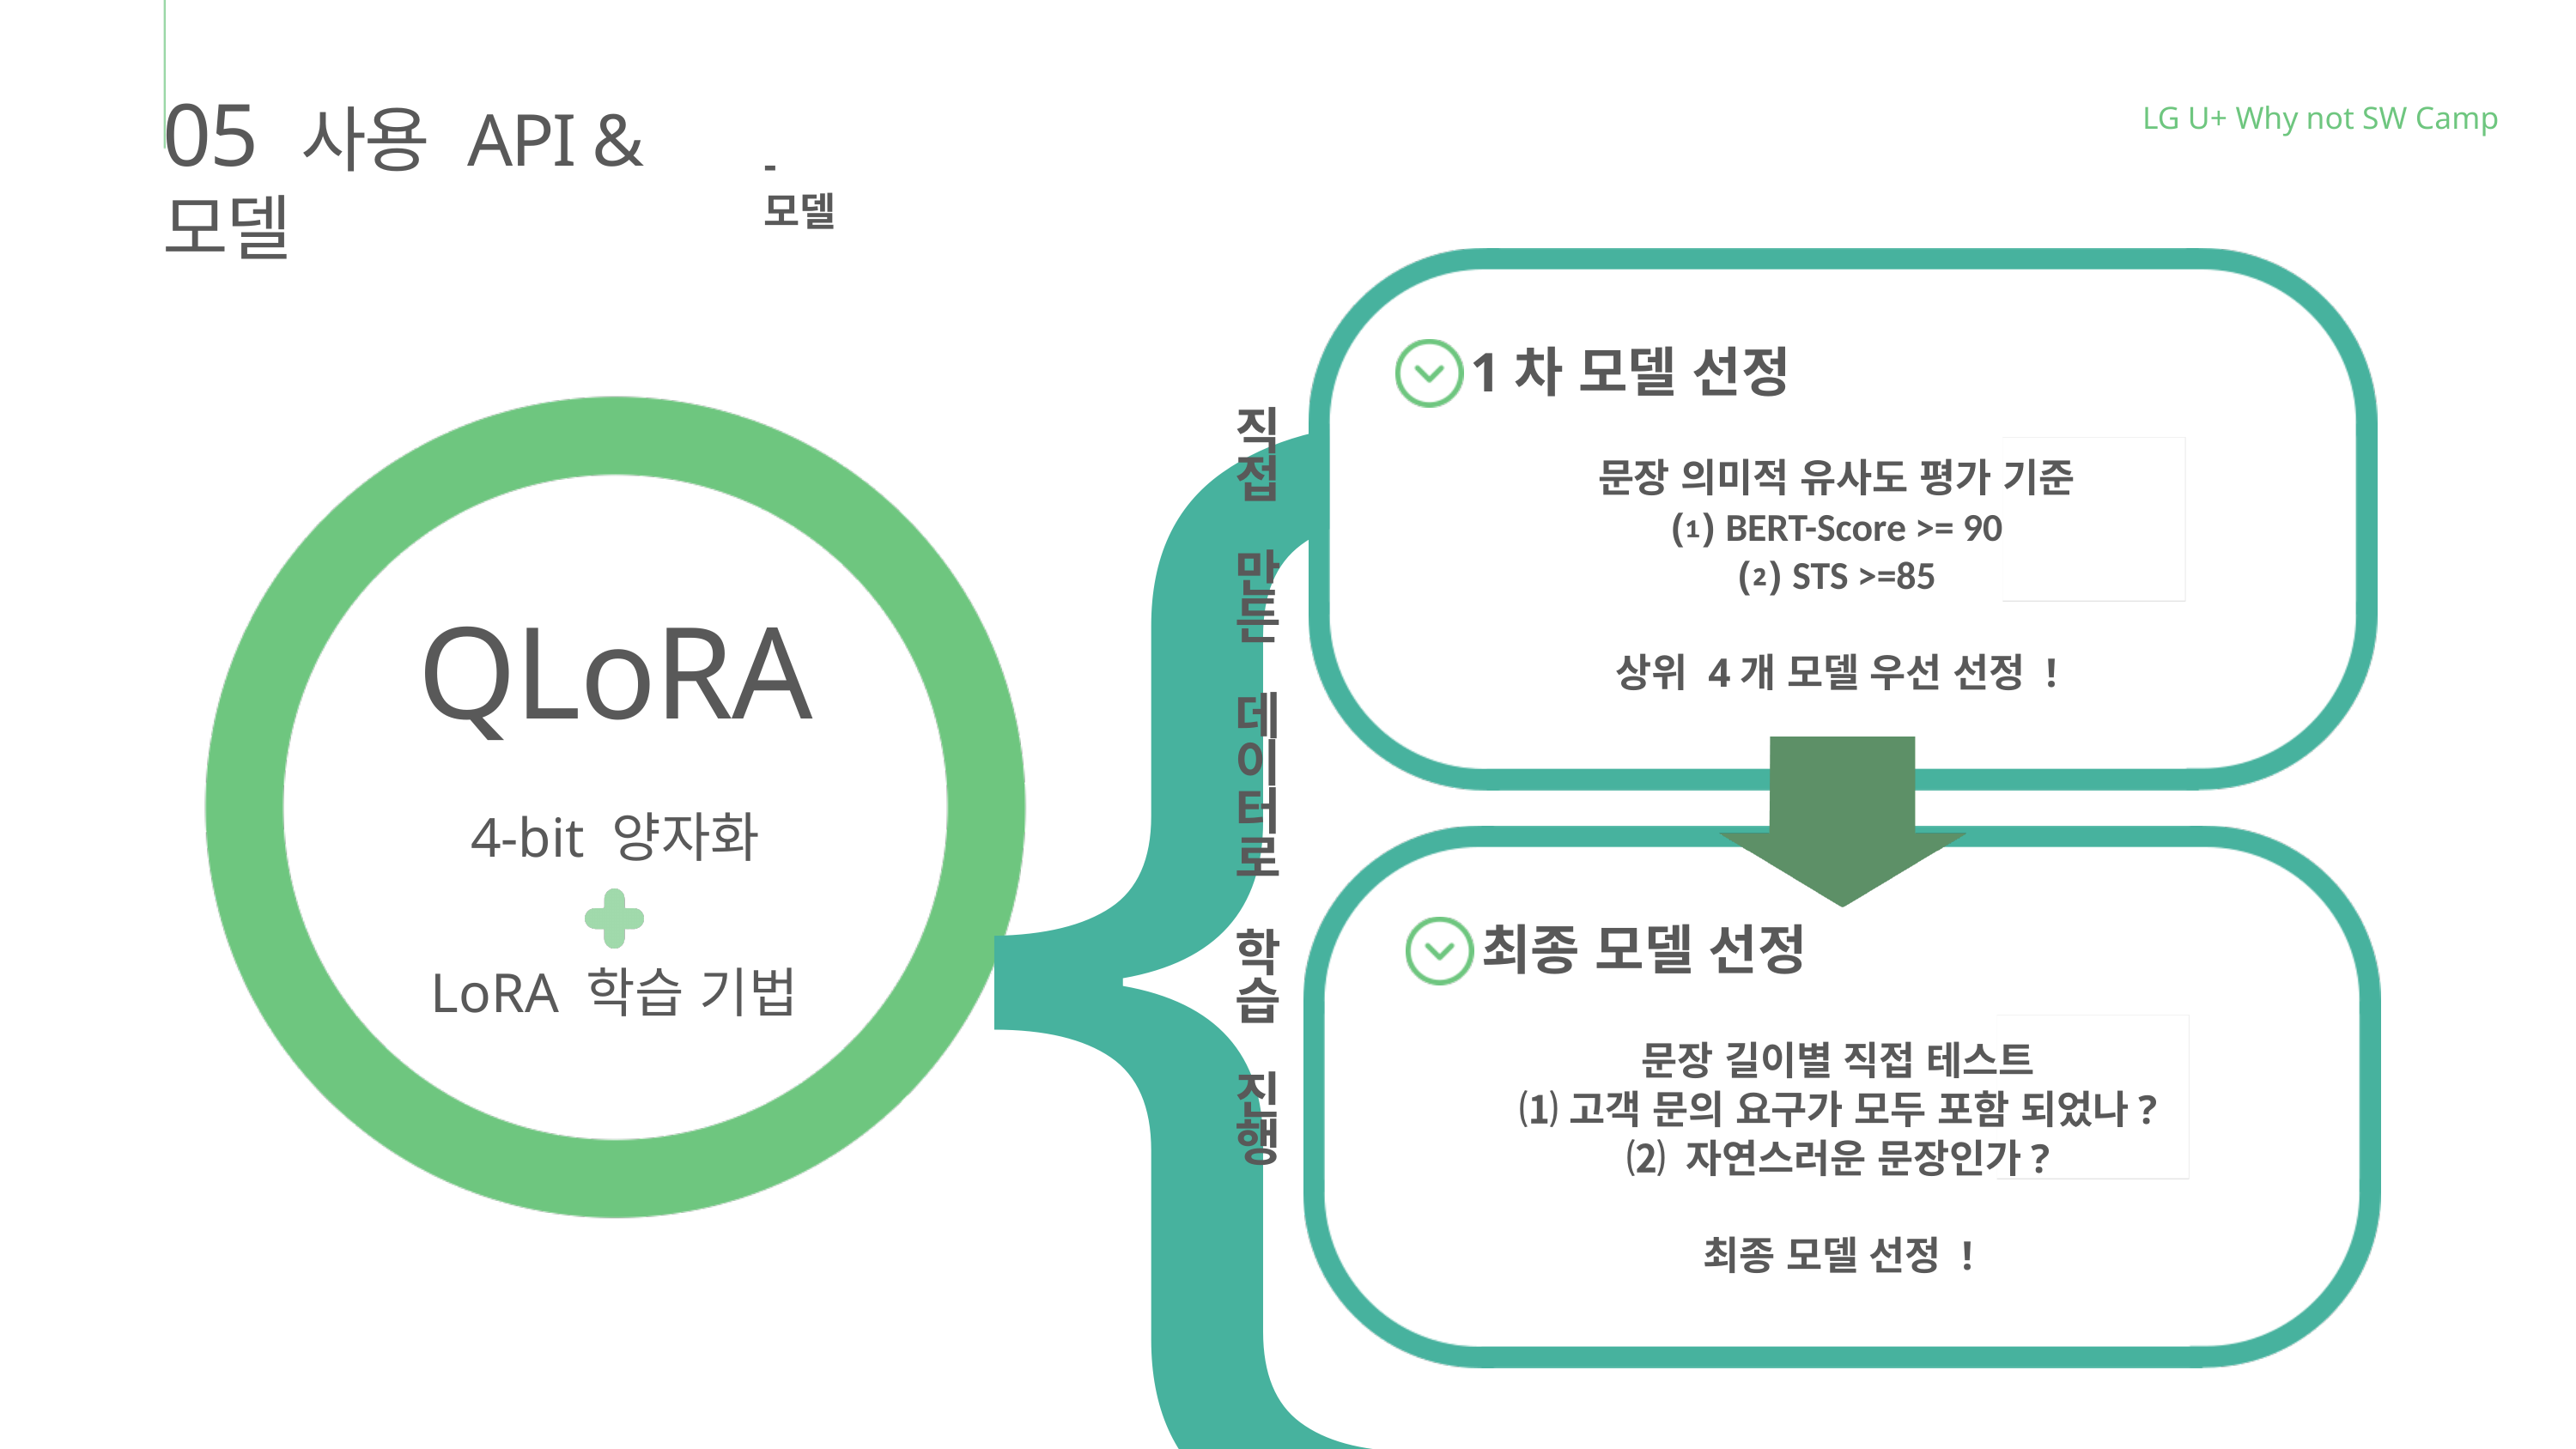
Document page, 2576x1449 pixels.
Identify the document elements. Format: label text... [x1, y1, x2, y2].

picture [1303, 248, 2382, 1368]
text_box 05 사용 API & 모델 [162, 118, 761, 238]
text_box LG U+ Why not SW Camp [1812, 96, 2500, 140]
text_box 직 접 만든 데이터로 학습 진행 [1229, 379, 1288, 1204]
picture [197, 391, 1033, 1226]
picture [73, 0, 257, 149]
text_box { [958, 0, 1707, 1449]
text_box - 모델 [763, 161, 868, 216]
